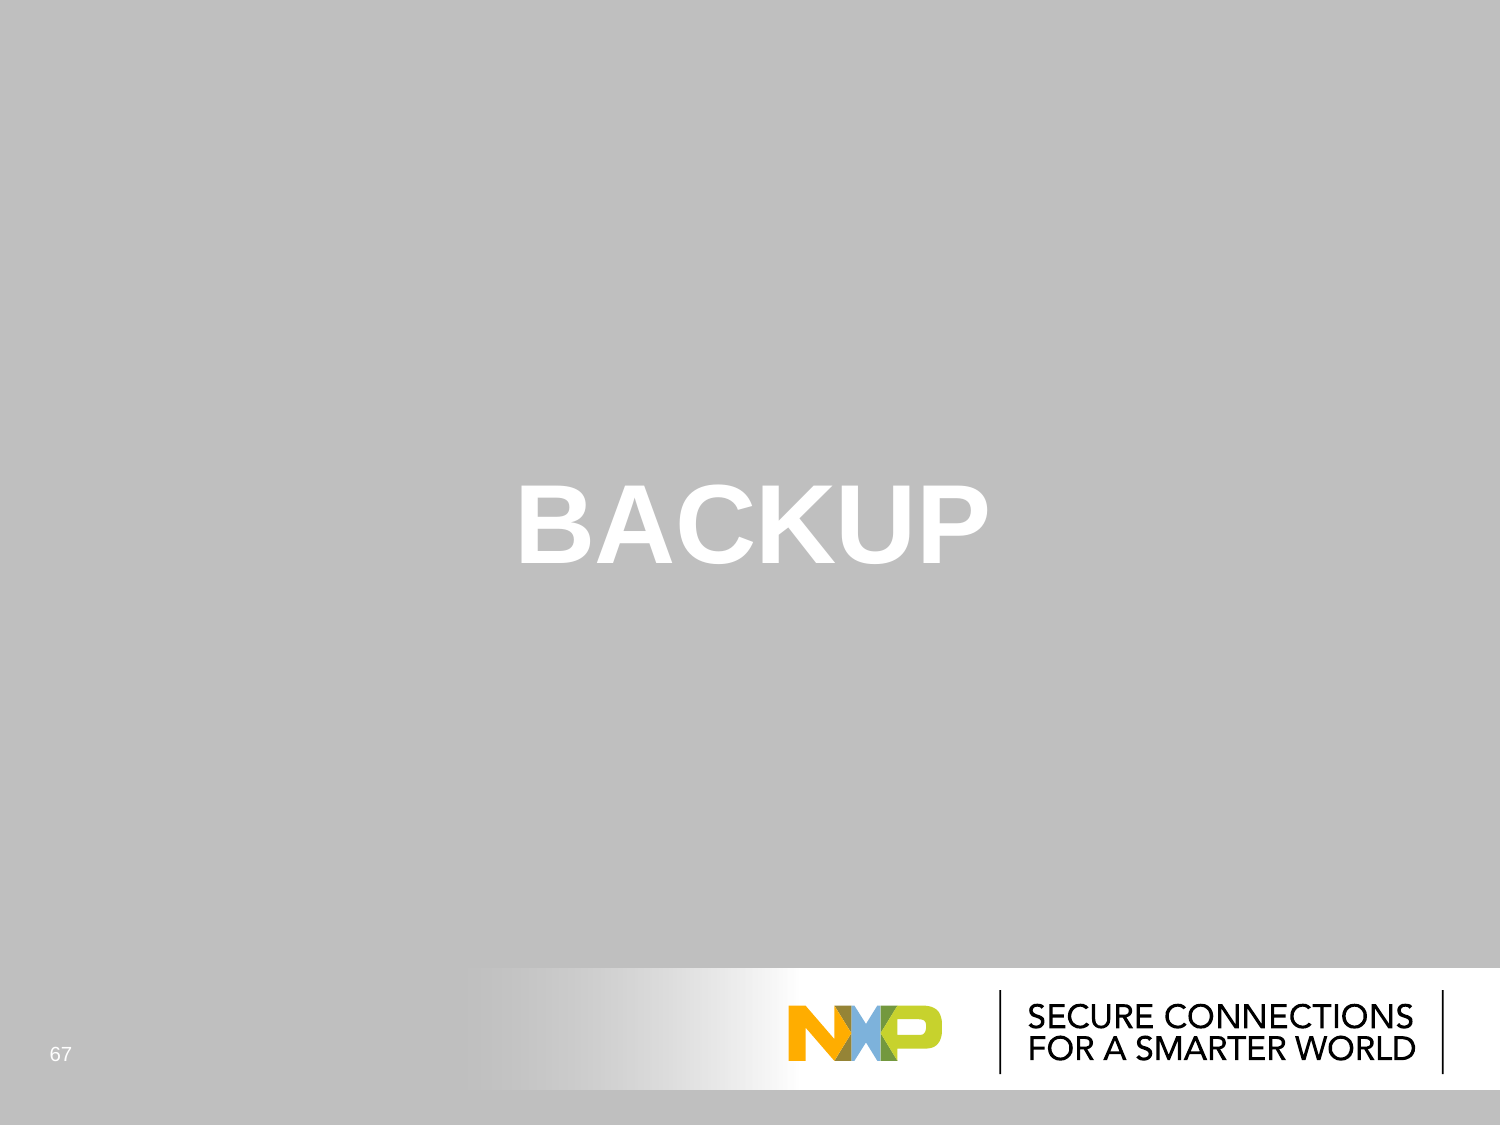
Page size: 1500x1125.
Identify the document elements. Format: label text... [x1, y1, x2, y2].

title Backup [367, 434, 1138, 598]
